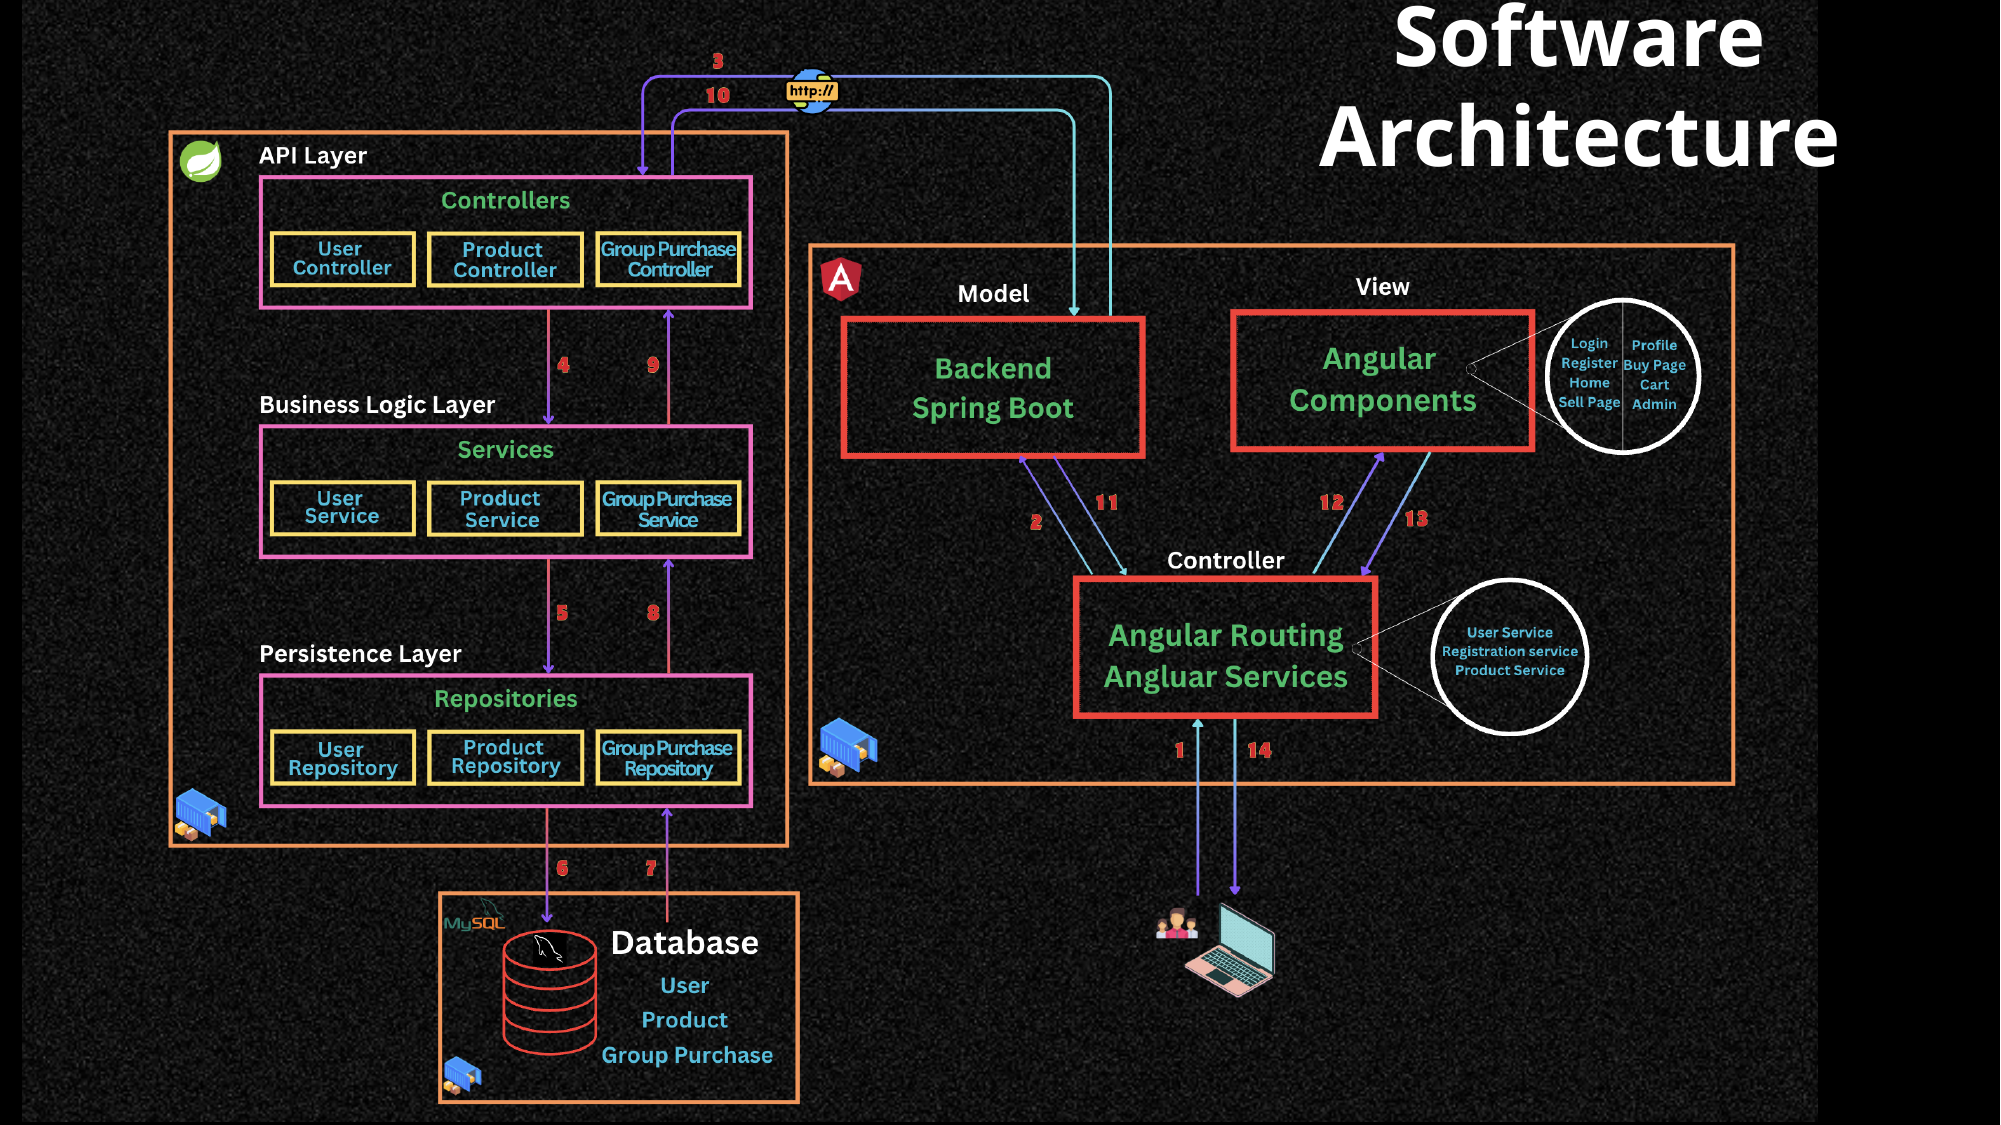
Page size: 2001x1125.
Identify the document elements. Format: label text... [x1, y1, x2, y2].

title Software Architecture [1819, 3, 2000, 164]
picture [21, 0, 1818, 1123]
